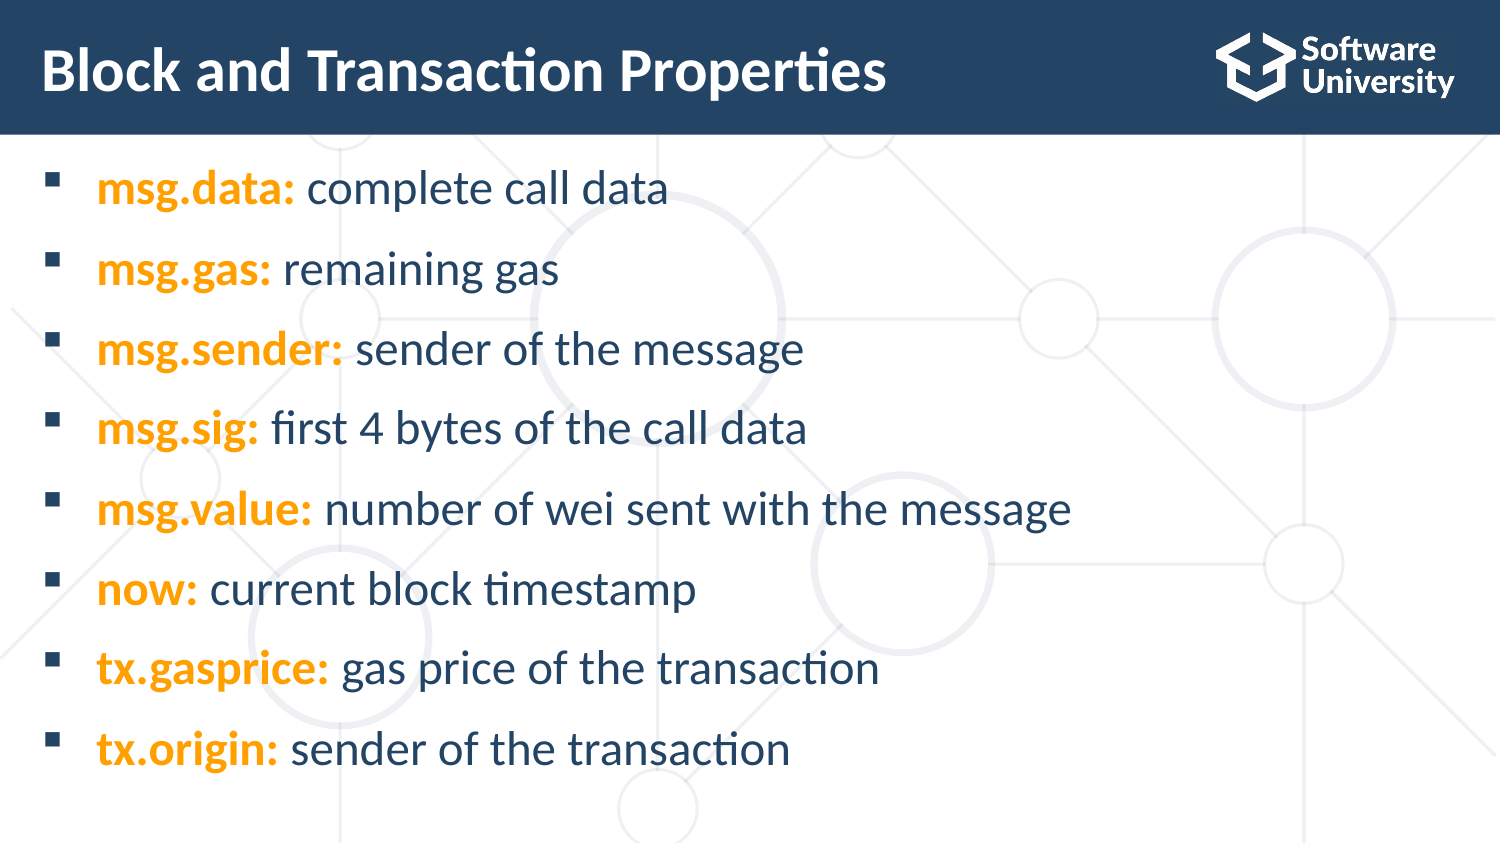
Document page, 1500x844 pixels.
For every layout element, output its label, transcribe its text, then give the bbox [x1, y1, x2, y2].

list msg.data: complete call data msg.gas: remaining gas msg.sender: sender of the message msg.sig: first 4 bytes of the call data msg.value: number of wei sent with the message now: current block timestamp tx.gasprice: gas price of the transaction tx.origin: sender of the transaction [23, 147, 1478, 788]
picture [1216, 32, 1455, 102]
title Block and Transaction Properties [23, 12, 1193, 121]
